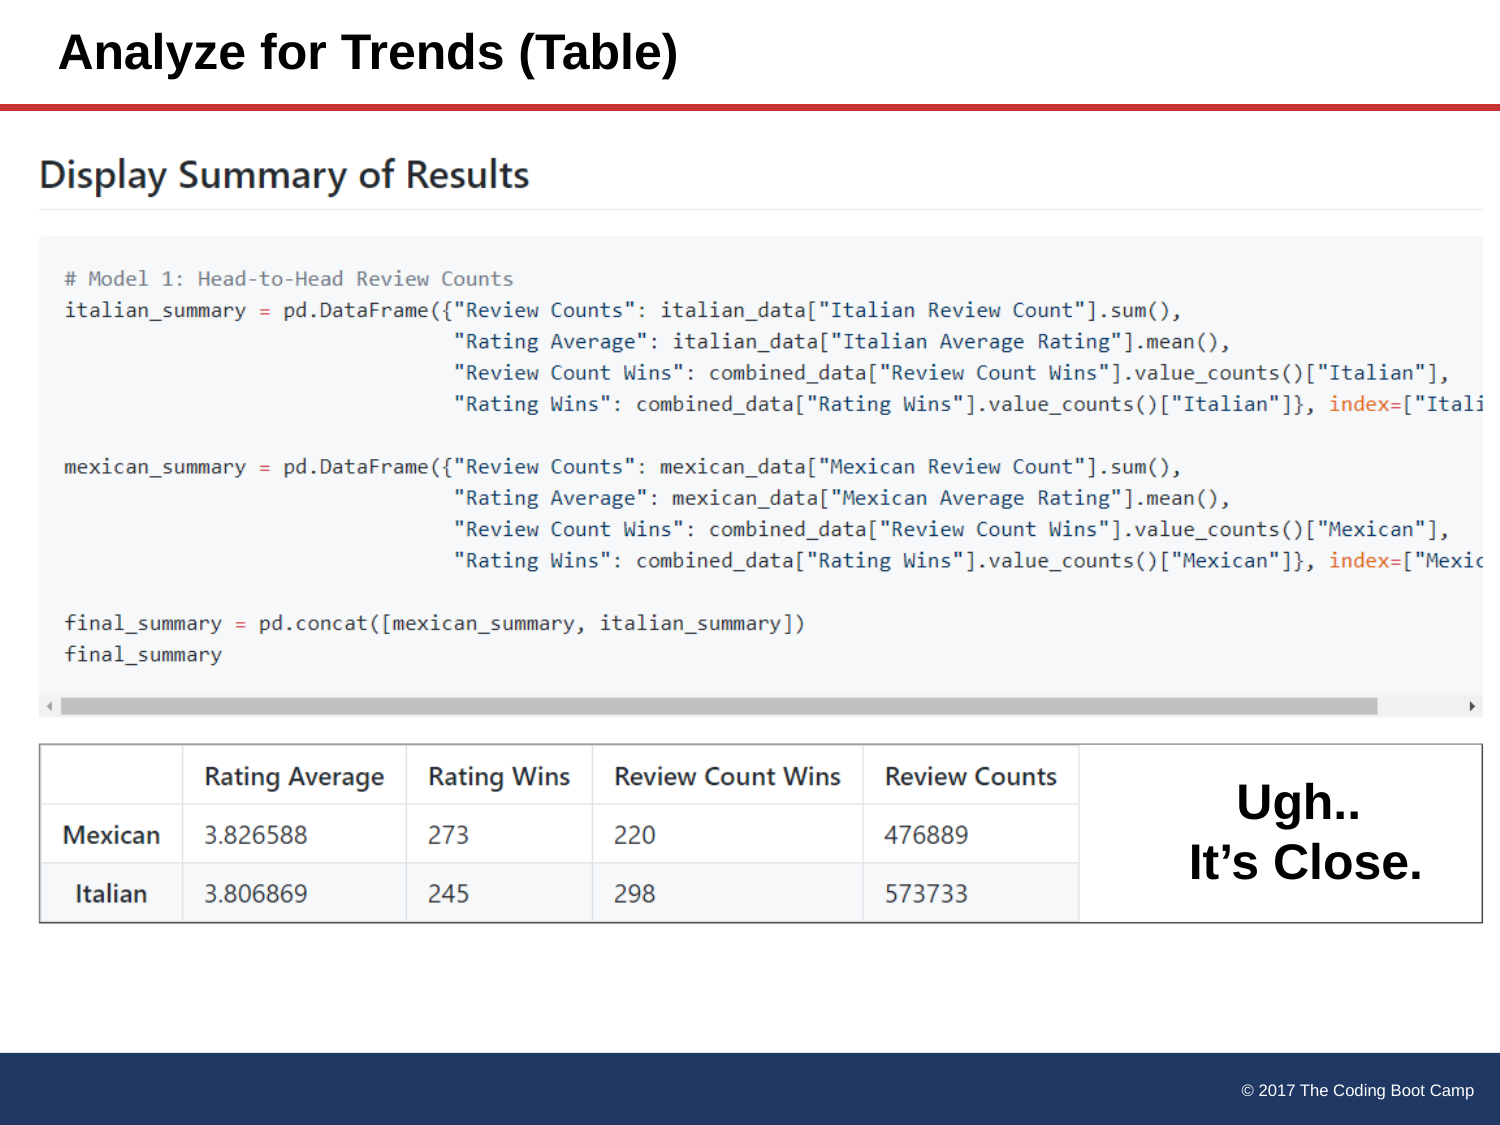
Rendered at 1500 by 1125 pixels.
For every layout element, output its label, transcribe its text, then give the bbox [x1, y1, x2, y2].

title Analyze for Trends (Table) [49, 0, 1088, 108]
picture [0, 149, 1500, 934]
